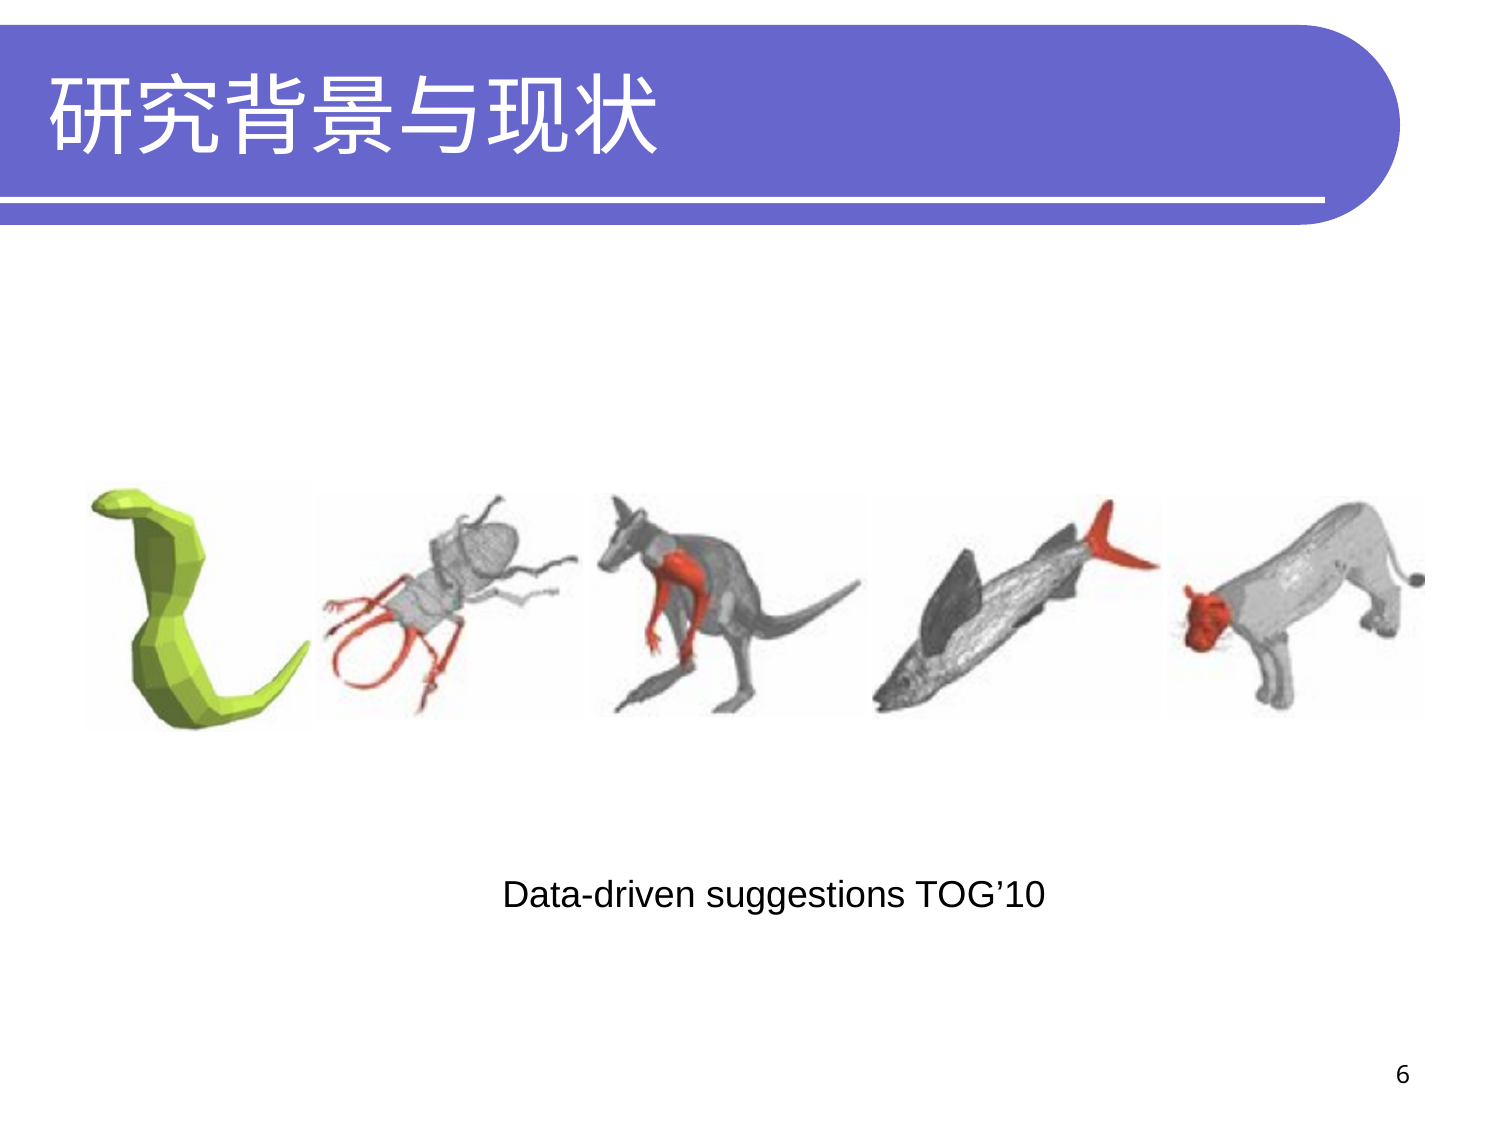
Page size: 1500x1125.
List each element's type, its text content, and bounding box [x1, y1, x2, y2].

slide_number 6 [1074, 1025, 1425, 1100]
title 研究背景与现状 [32, 37, 1347, 188]
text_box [85, 480, 1426, 732]
text_box Data-driven suggestions TOG’10 [487, 862, 1075, 923]
